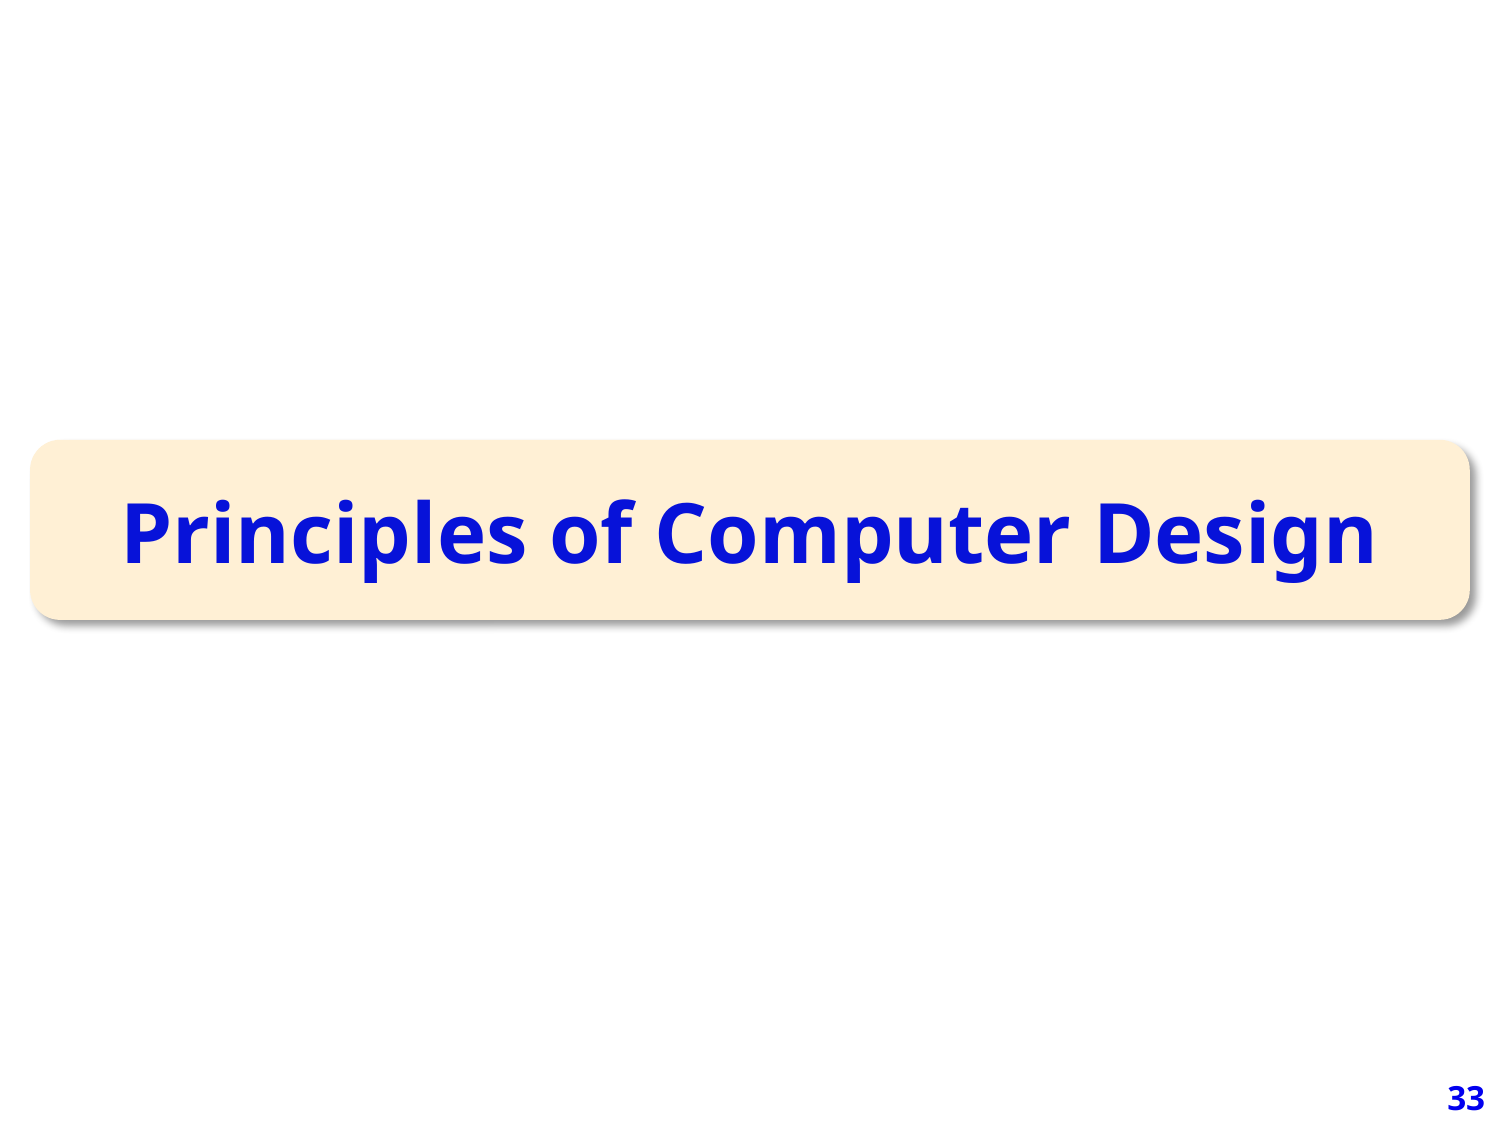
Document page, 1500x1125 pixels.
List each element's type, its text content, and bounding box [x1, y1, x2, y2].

text_box Principles of Computer Design [30, 439, 1470, 620]
slide_number 33 [1410, 1074, 1500, 1125]
